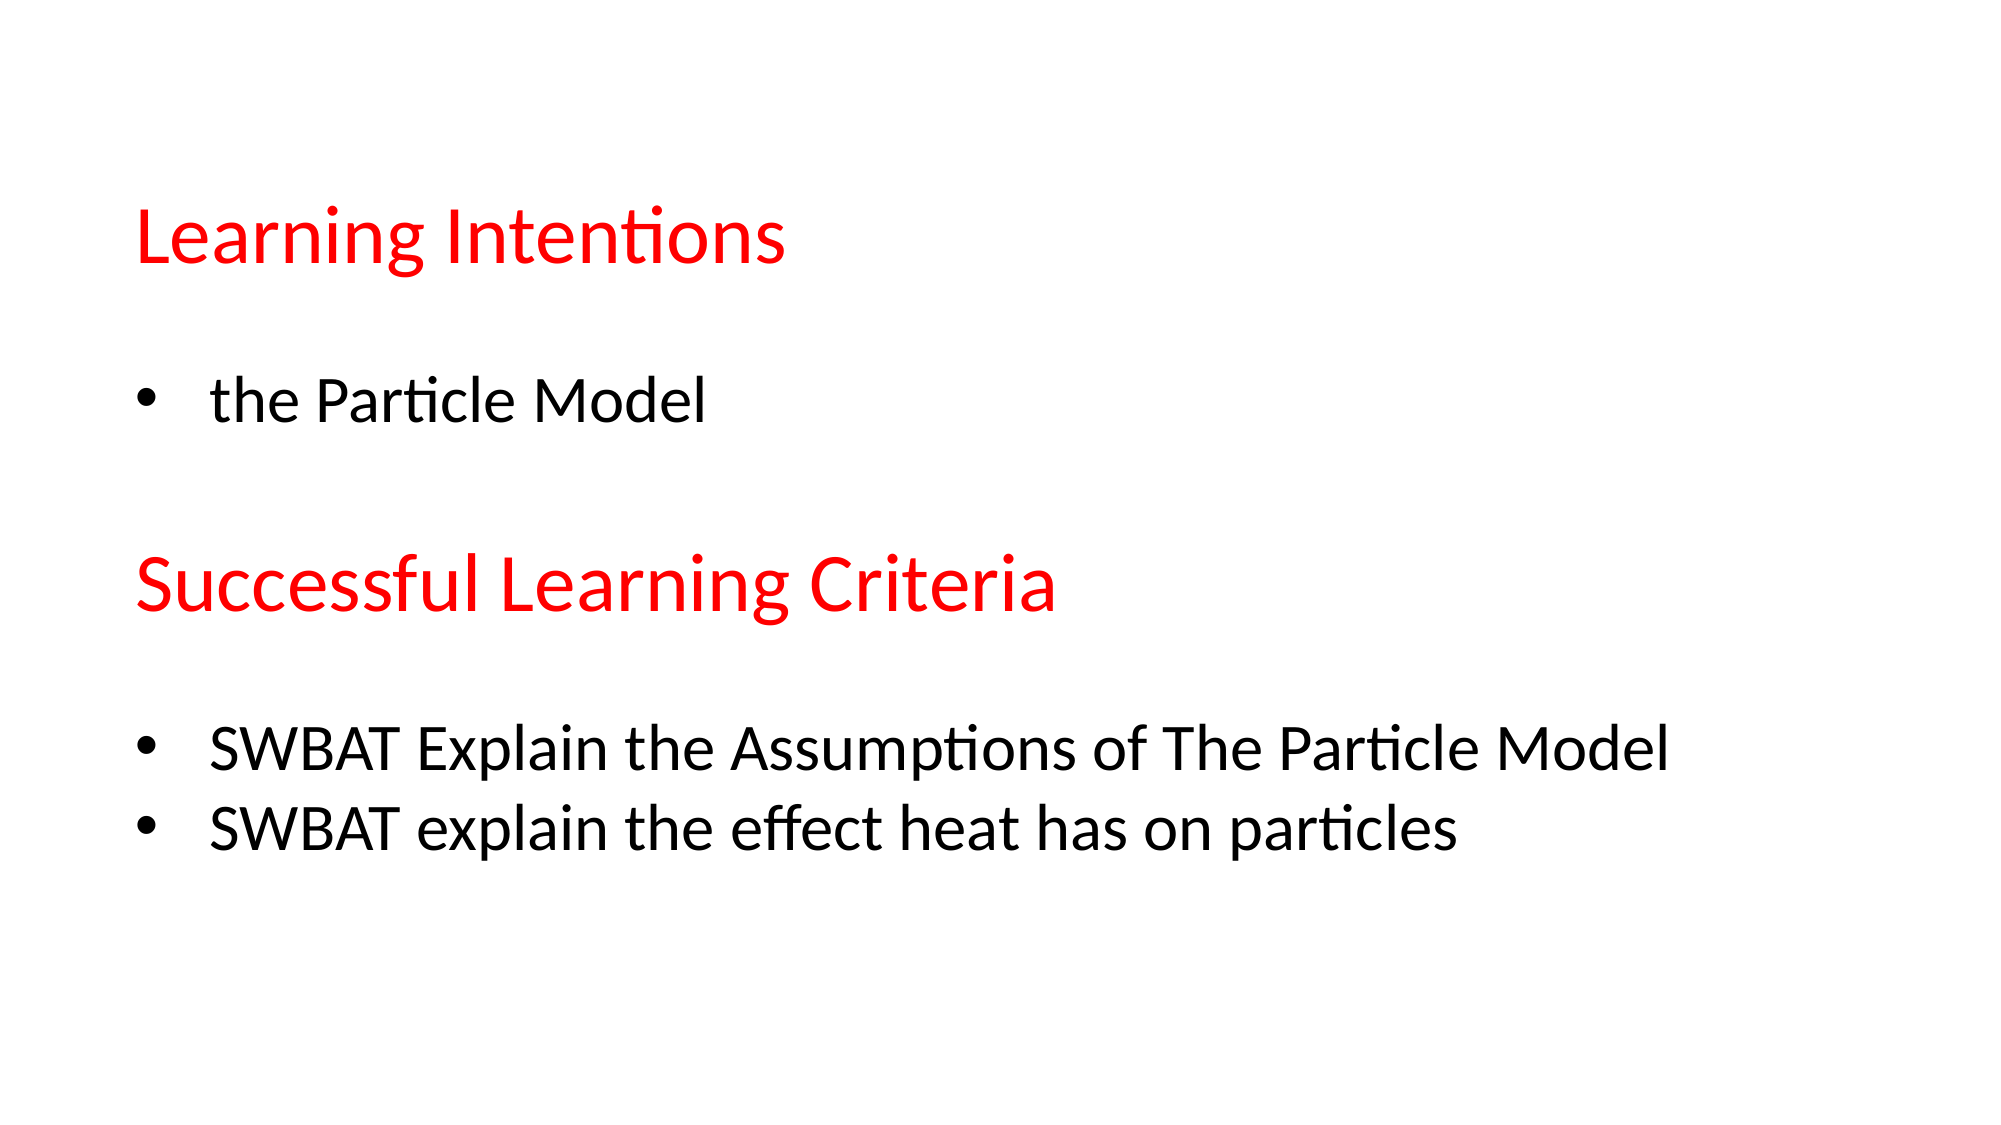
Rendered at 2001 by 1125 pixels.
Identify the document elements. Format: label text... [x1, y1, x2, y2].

text_box Learning Intentions [119, 173, 1170, 289]
text_box the Particle Model [119, 348, 1704, 524]
text_box Successful Learning Criteria [120, 520, 1516, 636]
text_box SWBAT Explain the Assumptions of The Particle Model SWBAT explain the effect heat has on particles [119, 696, 1704, 952]
